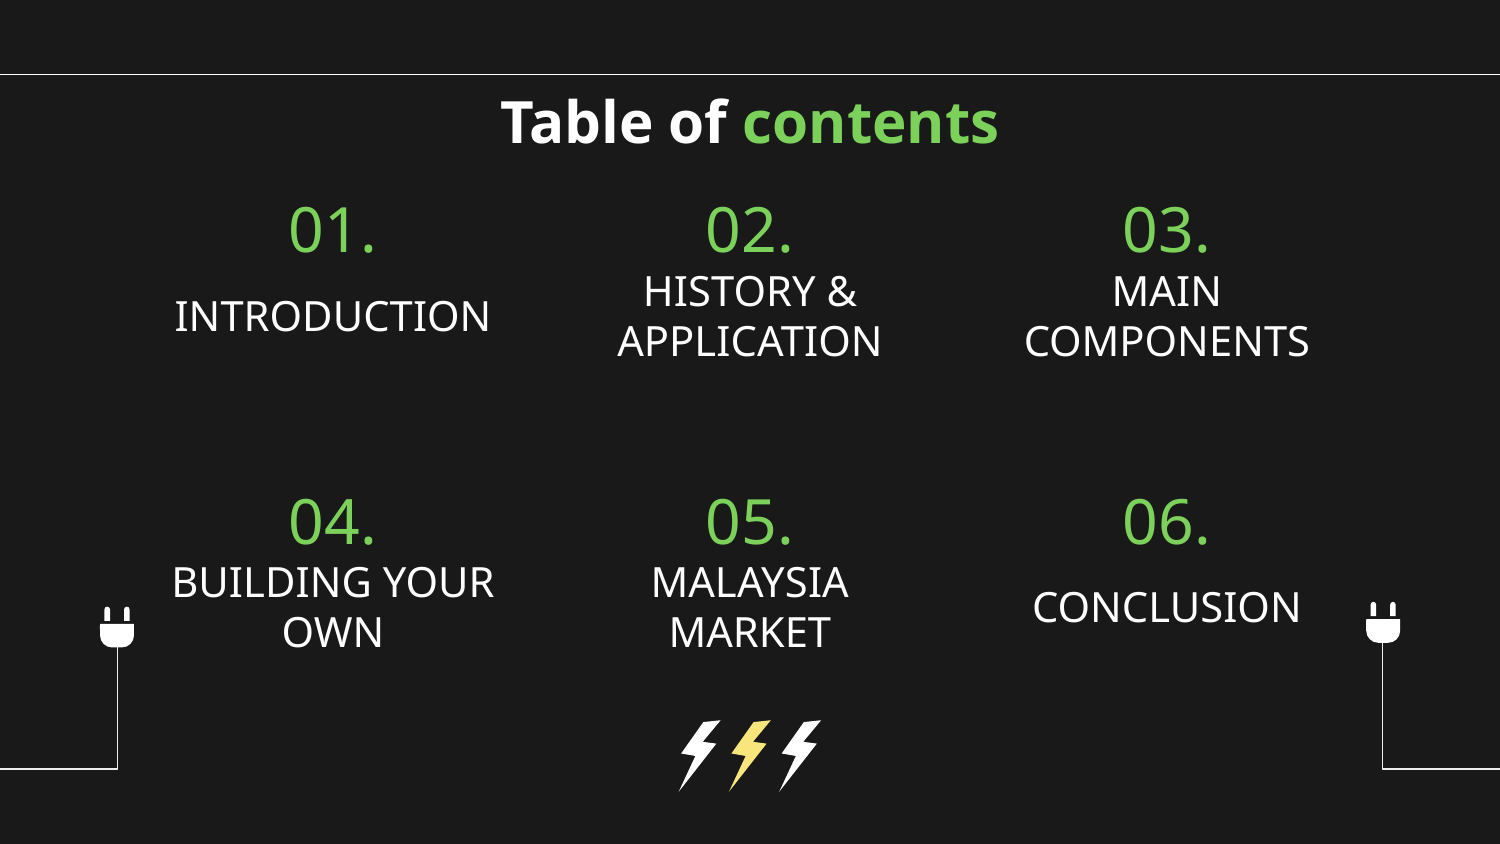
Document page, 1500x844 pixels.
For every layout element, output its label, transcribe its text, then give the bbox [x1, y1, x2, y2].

title MAIN COMPONENTS [975, 271, 1359, 358]
title CONCLUSION [975, 562, 1359, 650]
title 03. [1062, 194, 1272, 262]
title Table of contents [118, 82, 1382, 167]
title BUILDING YOUR OWN [141, 562, 525, 650]
title 06. [1062, 485, 1272, 554]
title 02. [645, 194, 855, 262]
title HISTORY & APPLICATION [558, 271, 942, 358]
title 01. [228, 194, 438, 262]
title 04. [228, 485, 438, 554]
title MALAYSIA MARKET [558, 562, 942, 650]
title 05. [645, 485, 855, 554]
title INTRODUCTION [141, 271, 525, 358]
